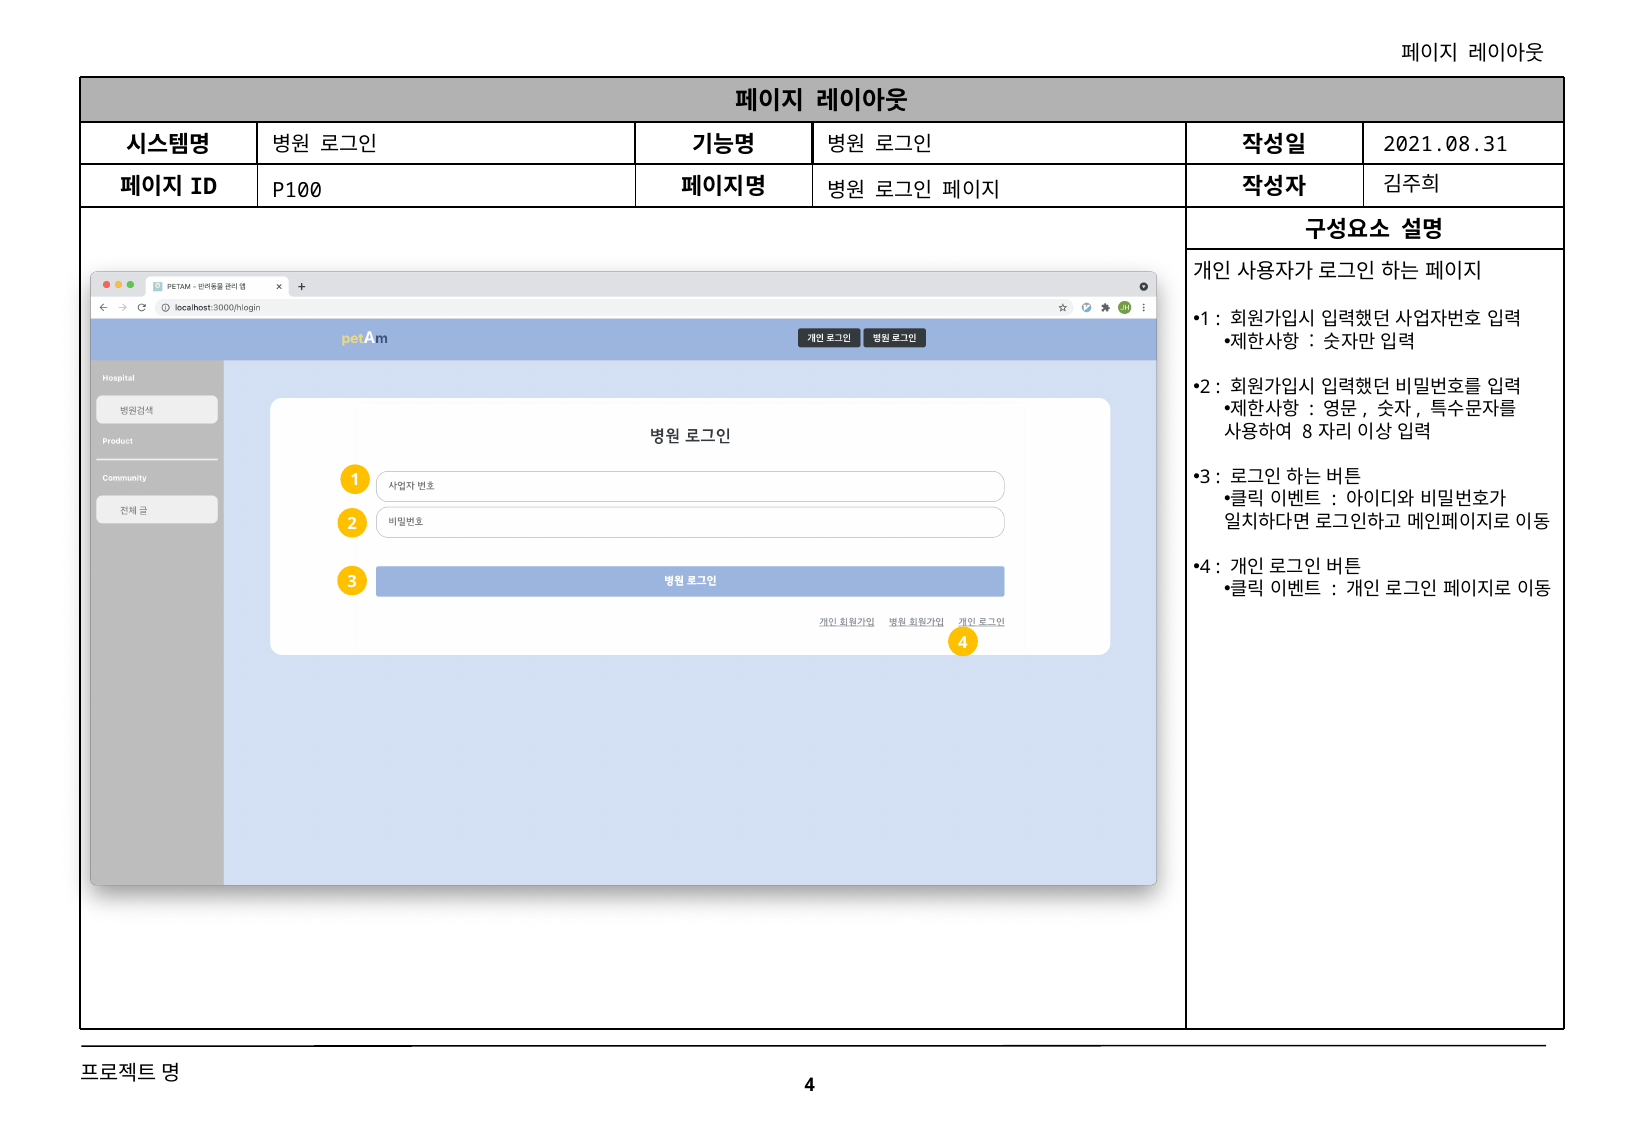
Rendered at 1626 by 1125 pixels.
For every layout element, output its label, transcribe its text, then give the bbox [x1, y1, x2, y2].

text_box 병원 로그인 [257, 122, 477, 163]
text_box 김주희 [1368, 162, 1588, 204]
text_box 병원 로그인 [812, 122, 1144, 163]
picture [57, 249, 1190, 929]
text_box 2021.08.31 [1368, 122, 1588, 162]
text_box P100 [257, 168, 588, 210]
text_box 병원 로그인 페이지 [812, 168, 1144, 210]
text_box 개인 사용자가 로그인 하는 페이지 1 : 회원가입시 입력했던 사업자번호 입력 제한사항 : 숫자만 입력 2 : 회원가입시 입력했던 비밀번호를 입력 제한사항 : 영문, 숫자, 특수문자를 사용하여 8자리 이상 입력 3 : 로그인 하는 버튼 클릭 이벤트 : 아이디와 비밀번호가 일치하다면 로그인하고 메인페이지로 이동 4 : 개인 로그인 버튼 클릭 이벤트 : 개인 로그인 페이지로 이동 [1189, 249, 1569, 675]
